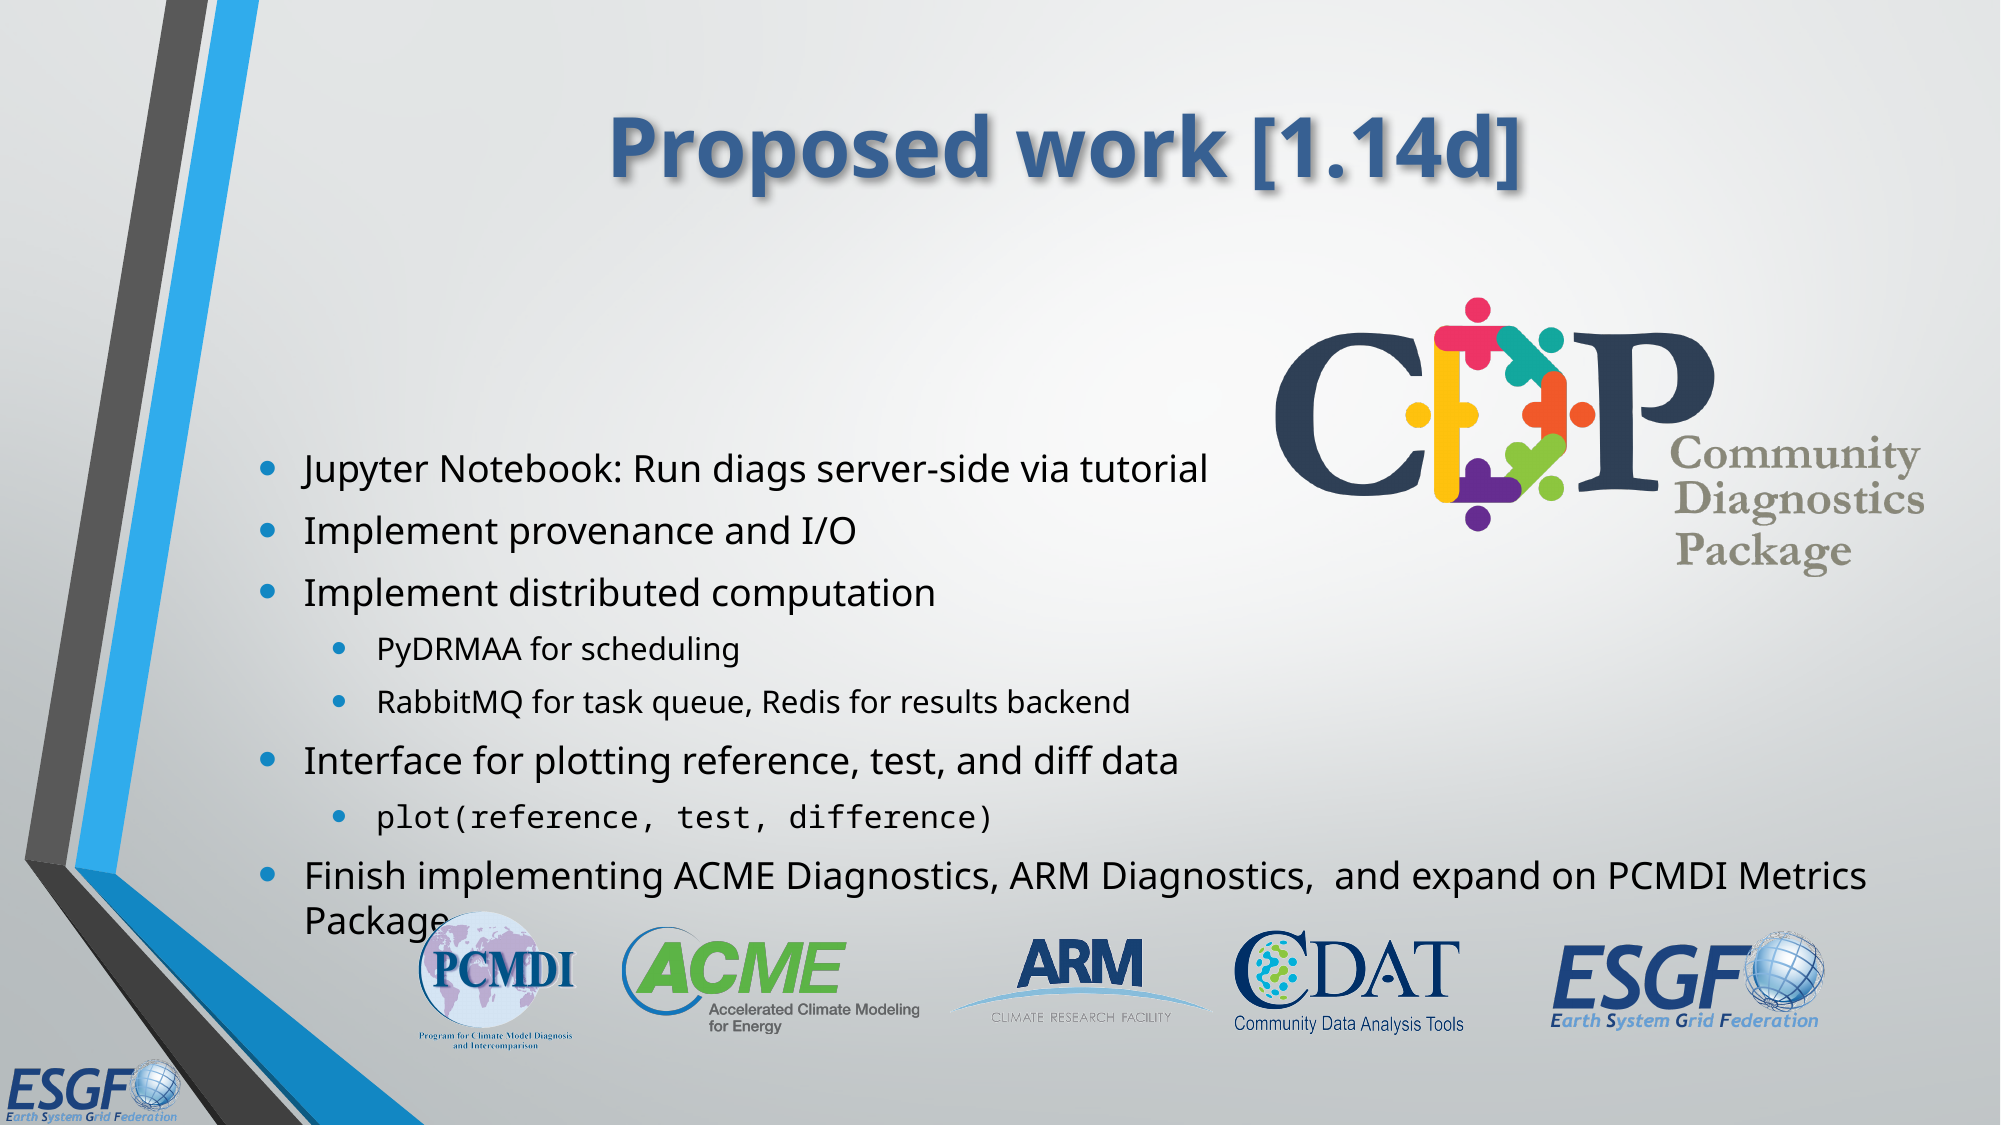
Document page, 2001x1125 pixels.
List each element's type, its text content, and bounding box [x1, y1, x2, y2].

picture [1183, 230, 2000, 645]
list Jupyter Notebook: Run diags server-side via tutorial Implement provenance and I/O Implement distributed computation PyDRMAA for scheduling RabbitMQ for task queue, Redis for results backend Interface for plotting reference, test, and diff data plot(reference, test, difference) Finish implementing ACME Diagnostics, ARM Diagnostics, and expand on PCMDI Metrics Package [243, 437, 1887, 950]
picture [4, 1057, 181, 1125]
title Proposed work [1.14d] [243, 0, 1887, 288]
picture [944, 933, 1219, 1029]
picture [1228, 925, 1464, 1036]
picture [418, 911, 577, 1051]
picture [603, 908, 938, 1054]
picture [1547, 926, 1828, 1035]
